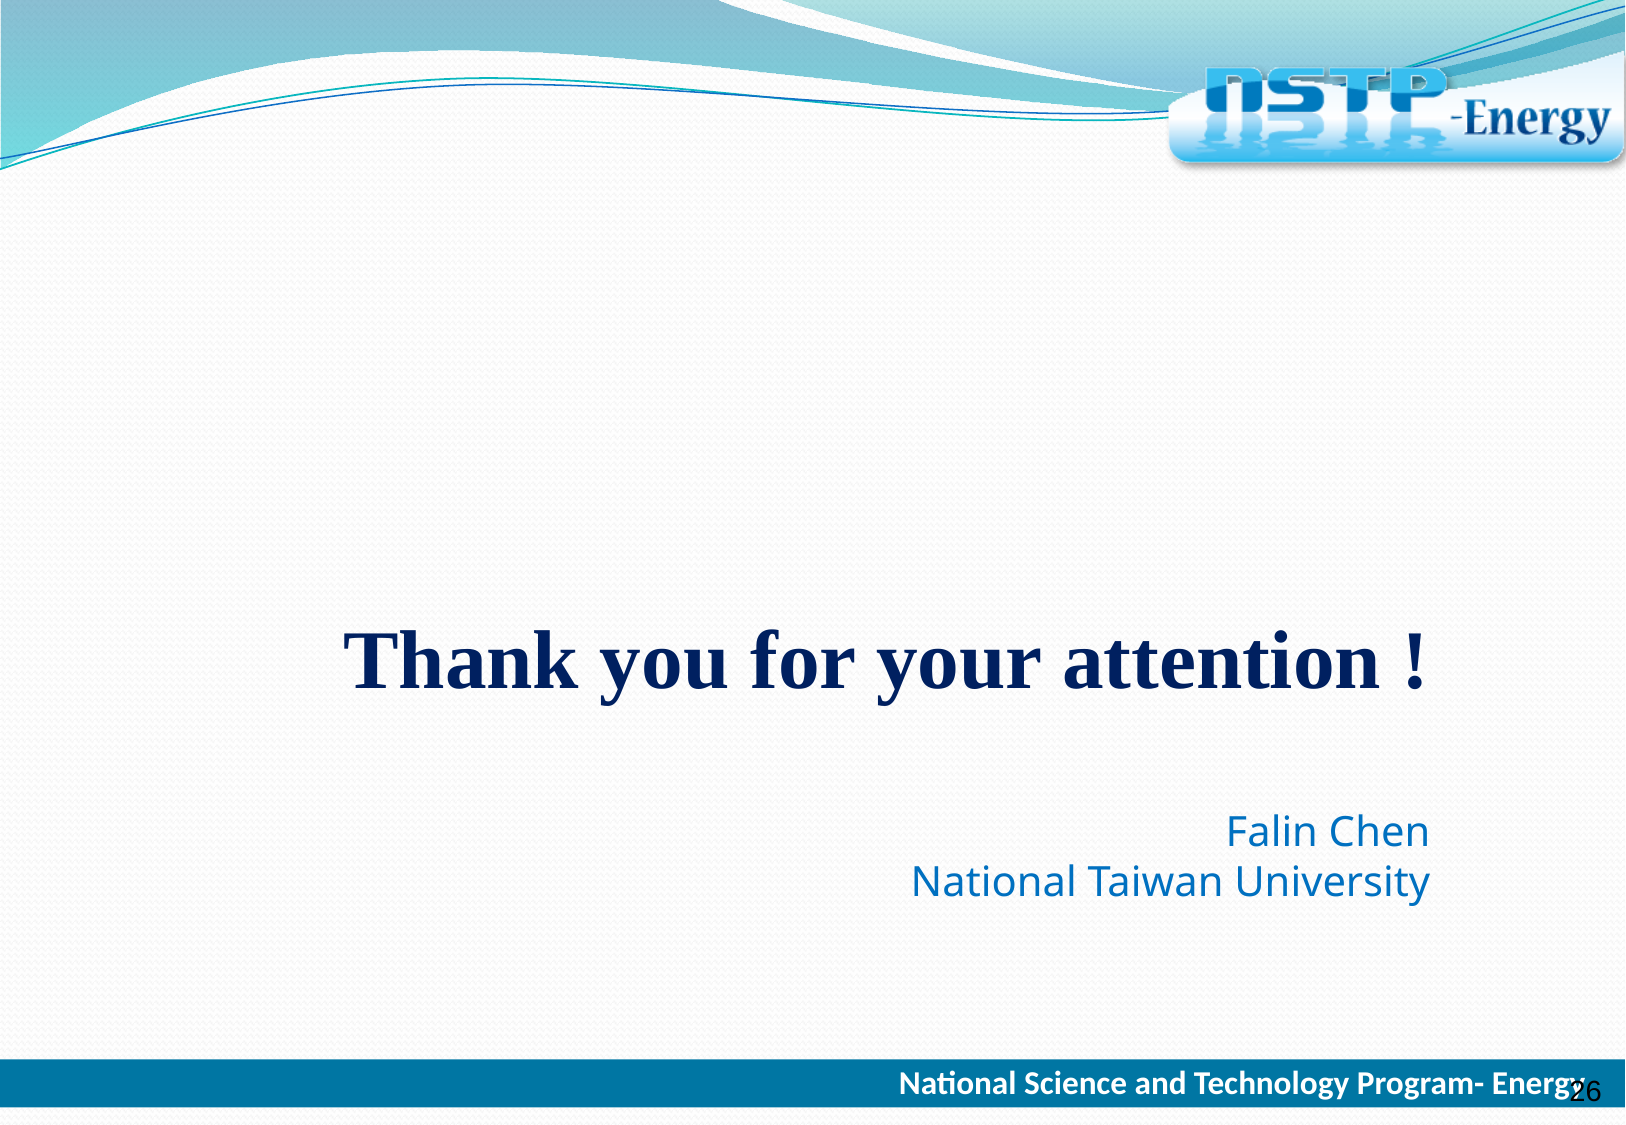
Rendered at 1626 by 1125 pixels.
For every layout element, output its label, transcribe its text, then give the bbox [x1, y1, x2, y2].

picture [1104, 40, 1626, 166]
footer 26 [1554, 1065, 1625, 1125]
title Thank you for your attention ! Falin Chen National Taiwan University [287, 597, 1446, 973]
